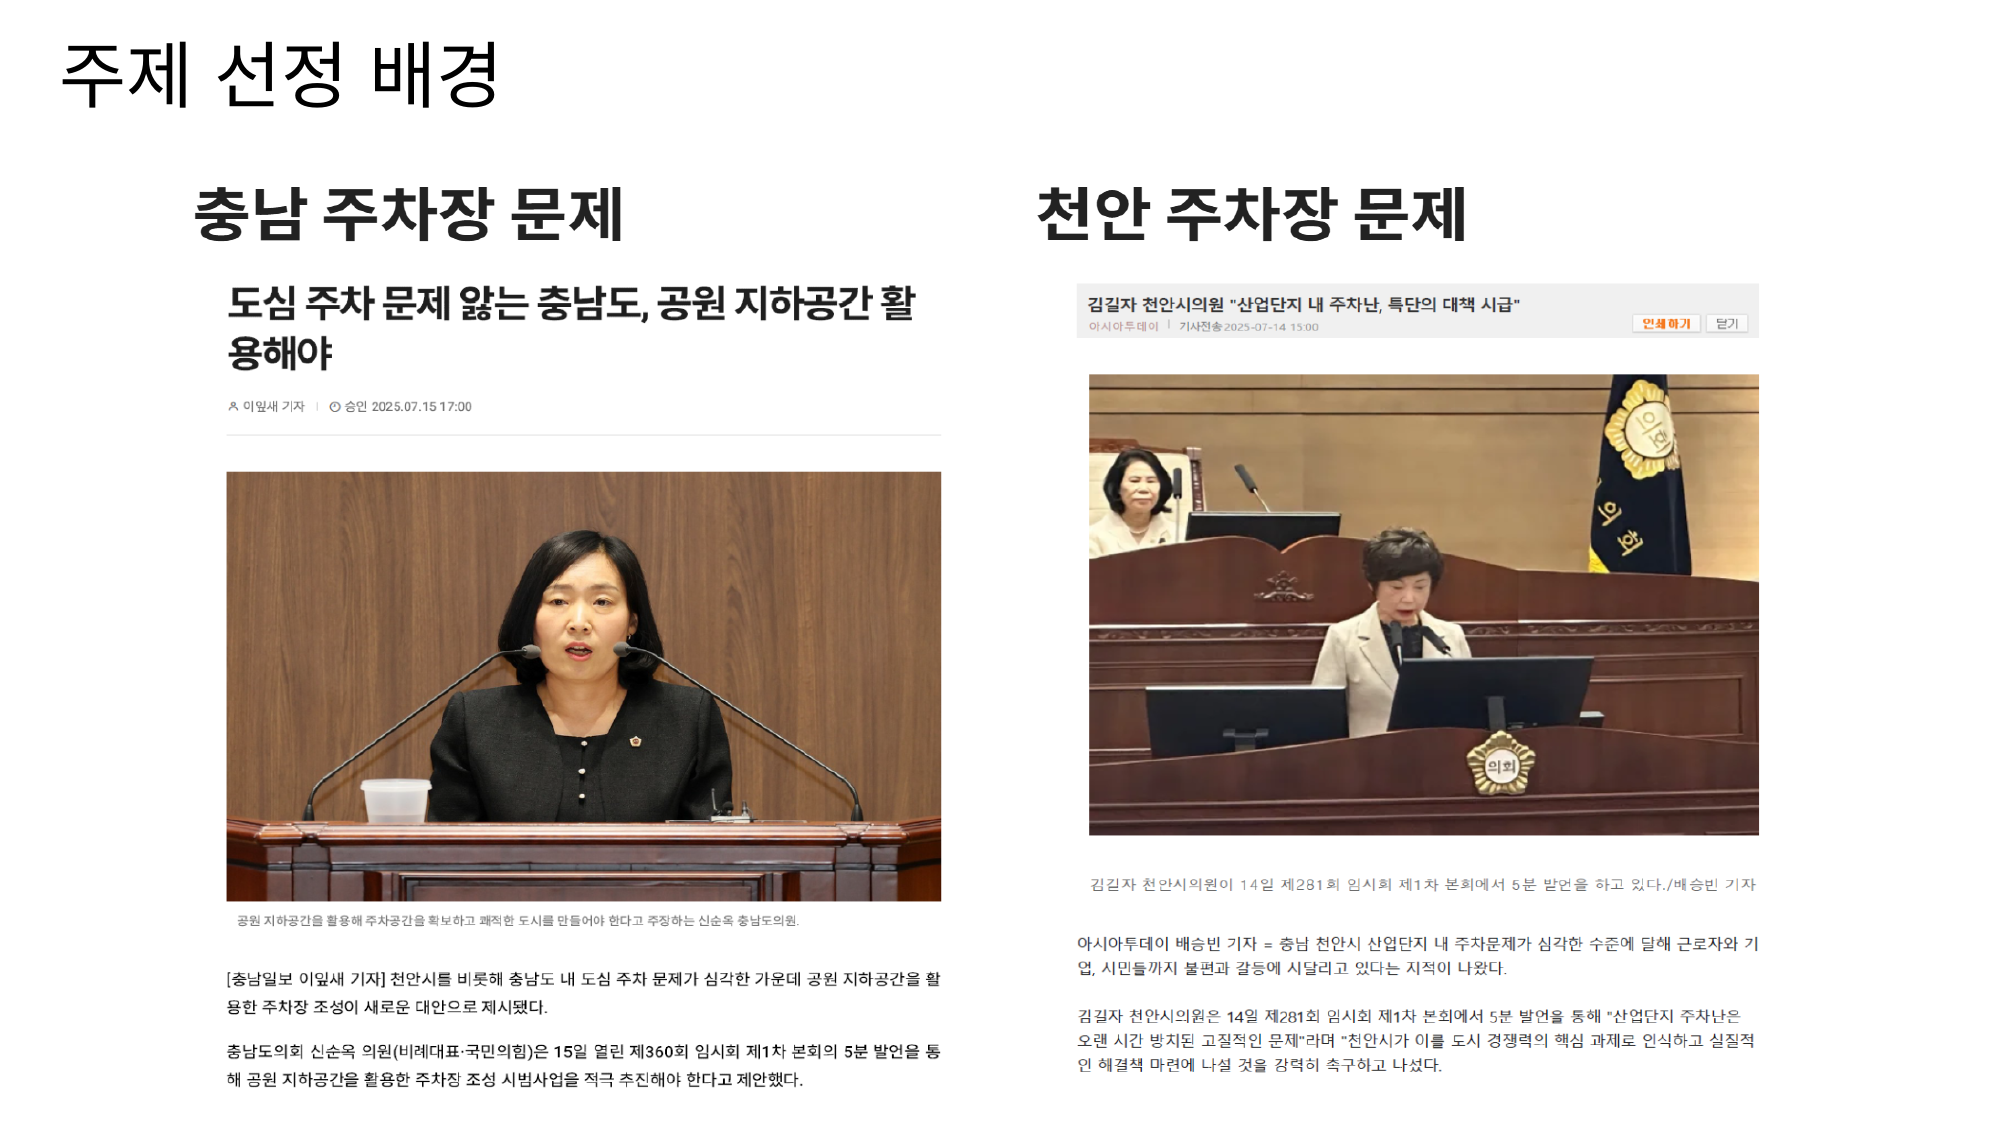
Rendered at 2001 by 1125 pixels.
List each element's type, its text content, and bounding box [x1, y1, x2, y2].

picture [176, 156, 1800, 1104]
title 주제 선정 배경 [44, 0, 1770, 157]
